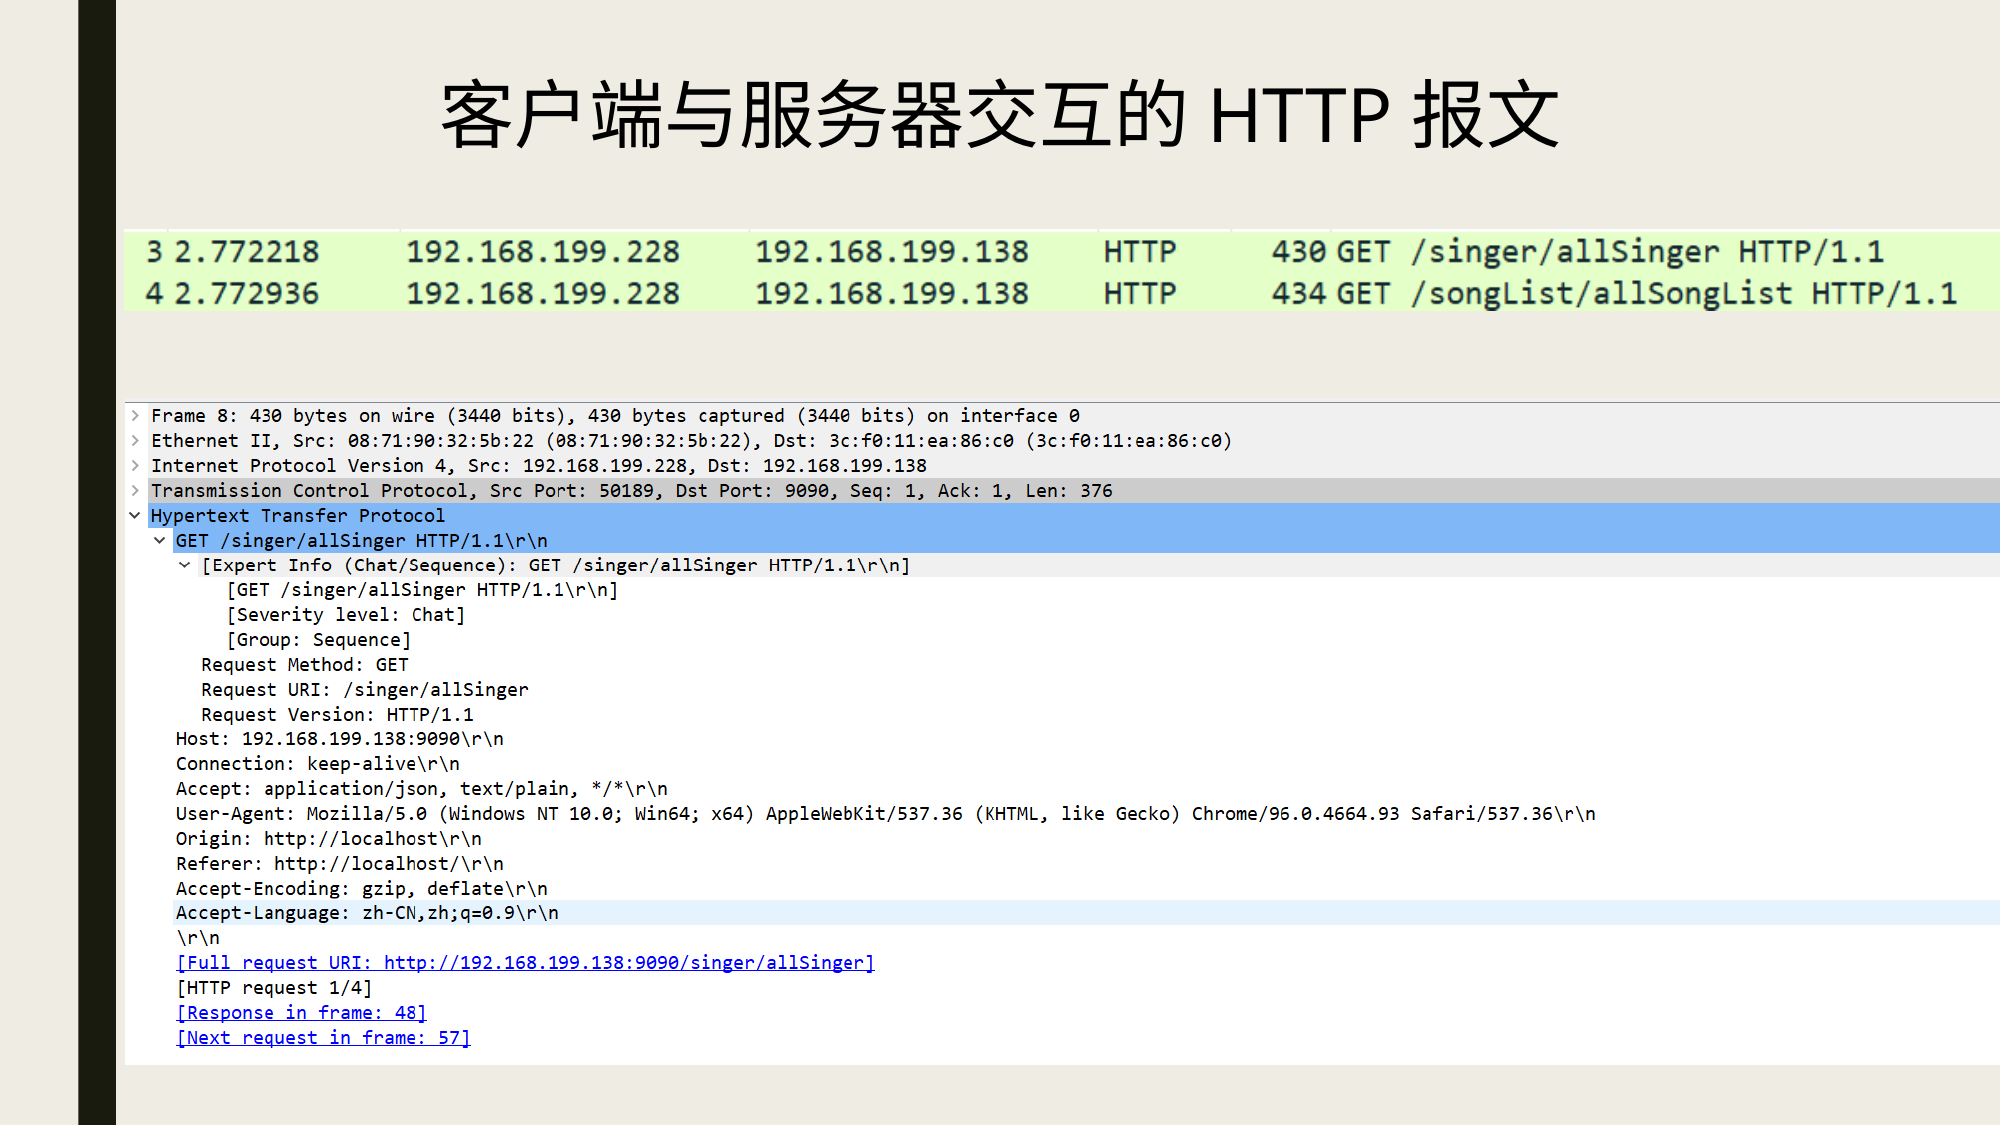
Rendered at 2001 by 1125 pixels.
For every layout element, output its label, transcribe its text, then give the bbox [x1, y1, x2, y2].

text_box 客户端与服务器交互的HTTP报文 [358, 60, 1642, 165]
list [125, 398, 2000, 1065]
picture [124, 229, 2000, 311]
